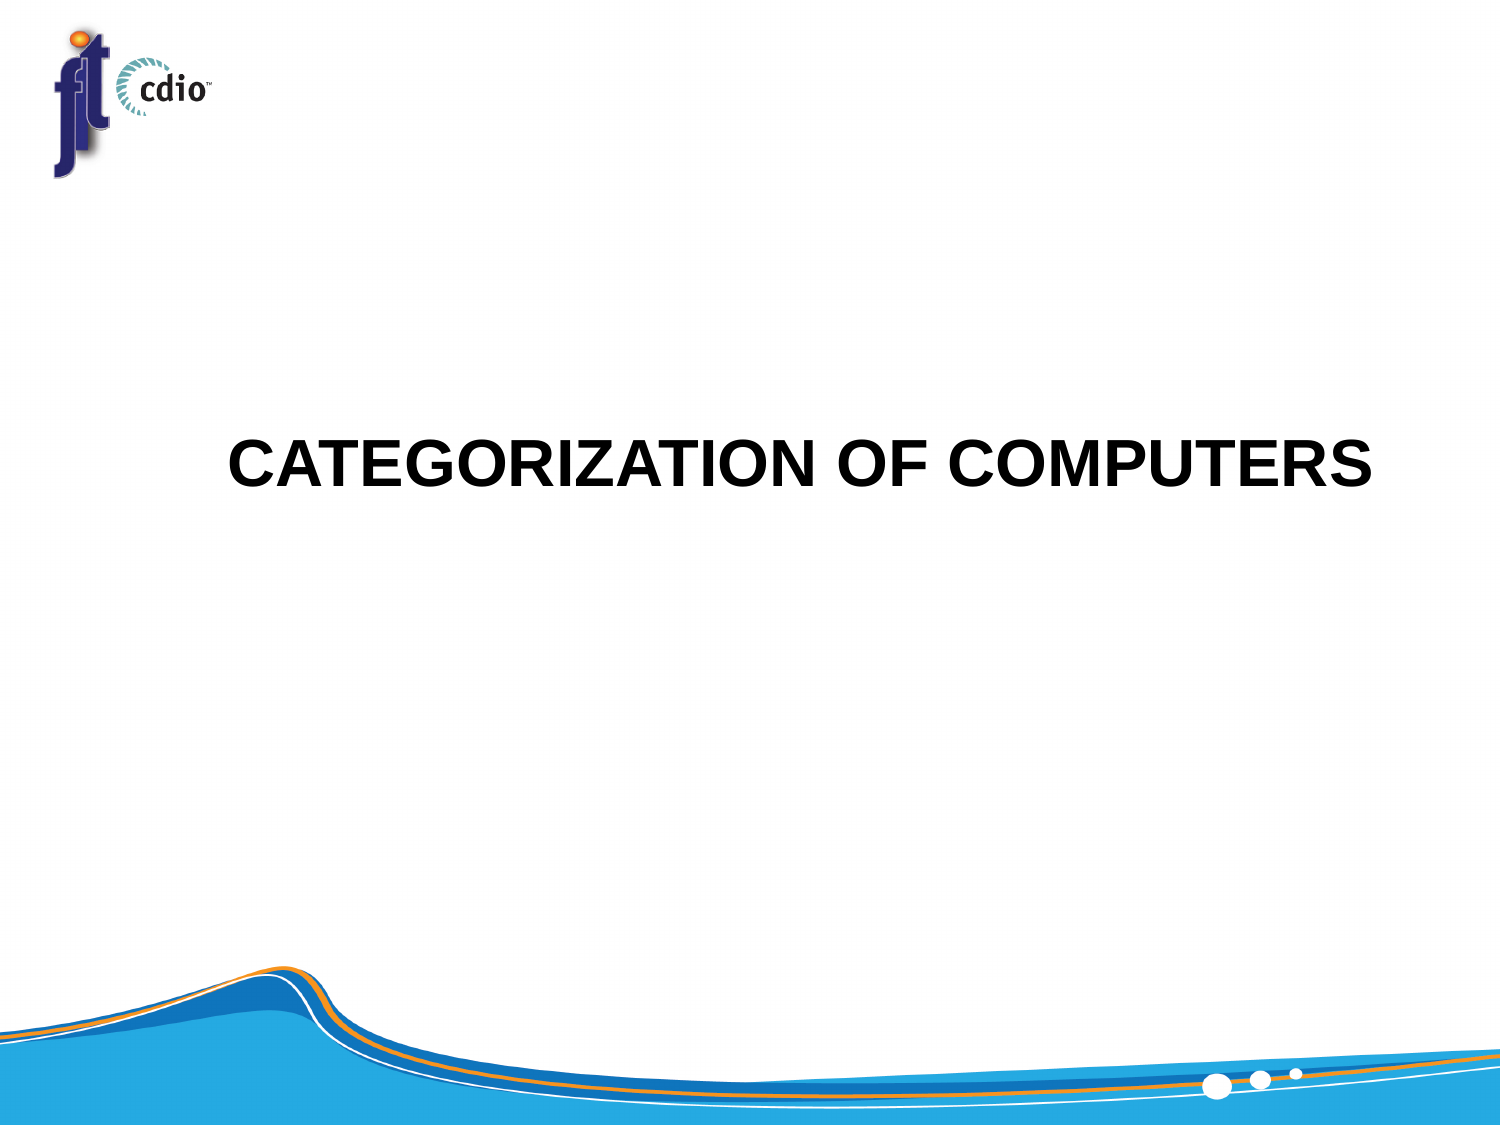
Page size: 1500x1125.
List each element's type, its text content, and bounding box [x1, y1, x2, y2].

picture [0, 0, 1500, 1125]
title categorization of computers [212, 412, 1488, 636]
